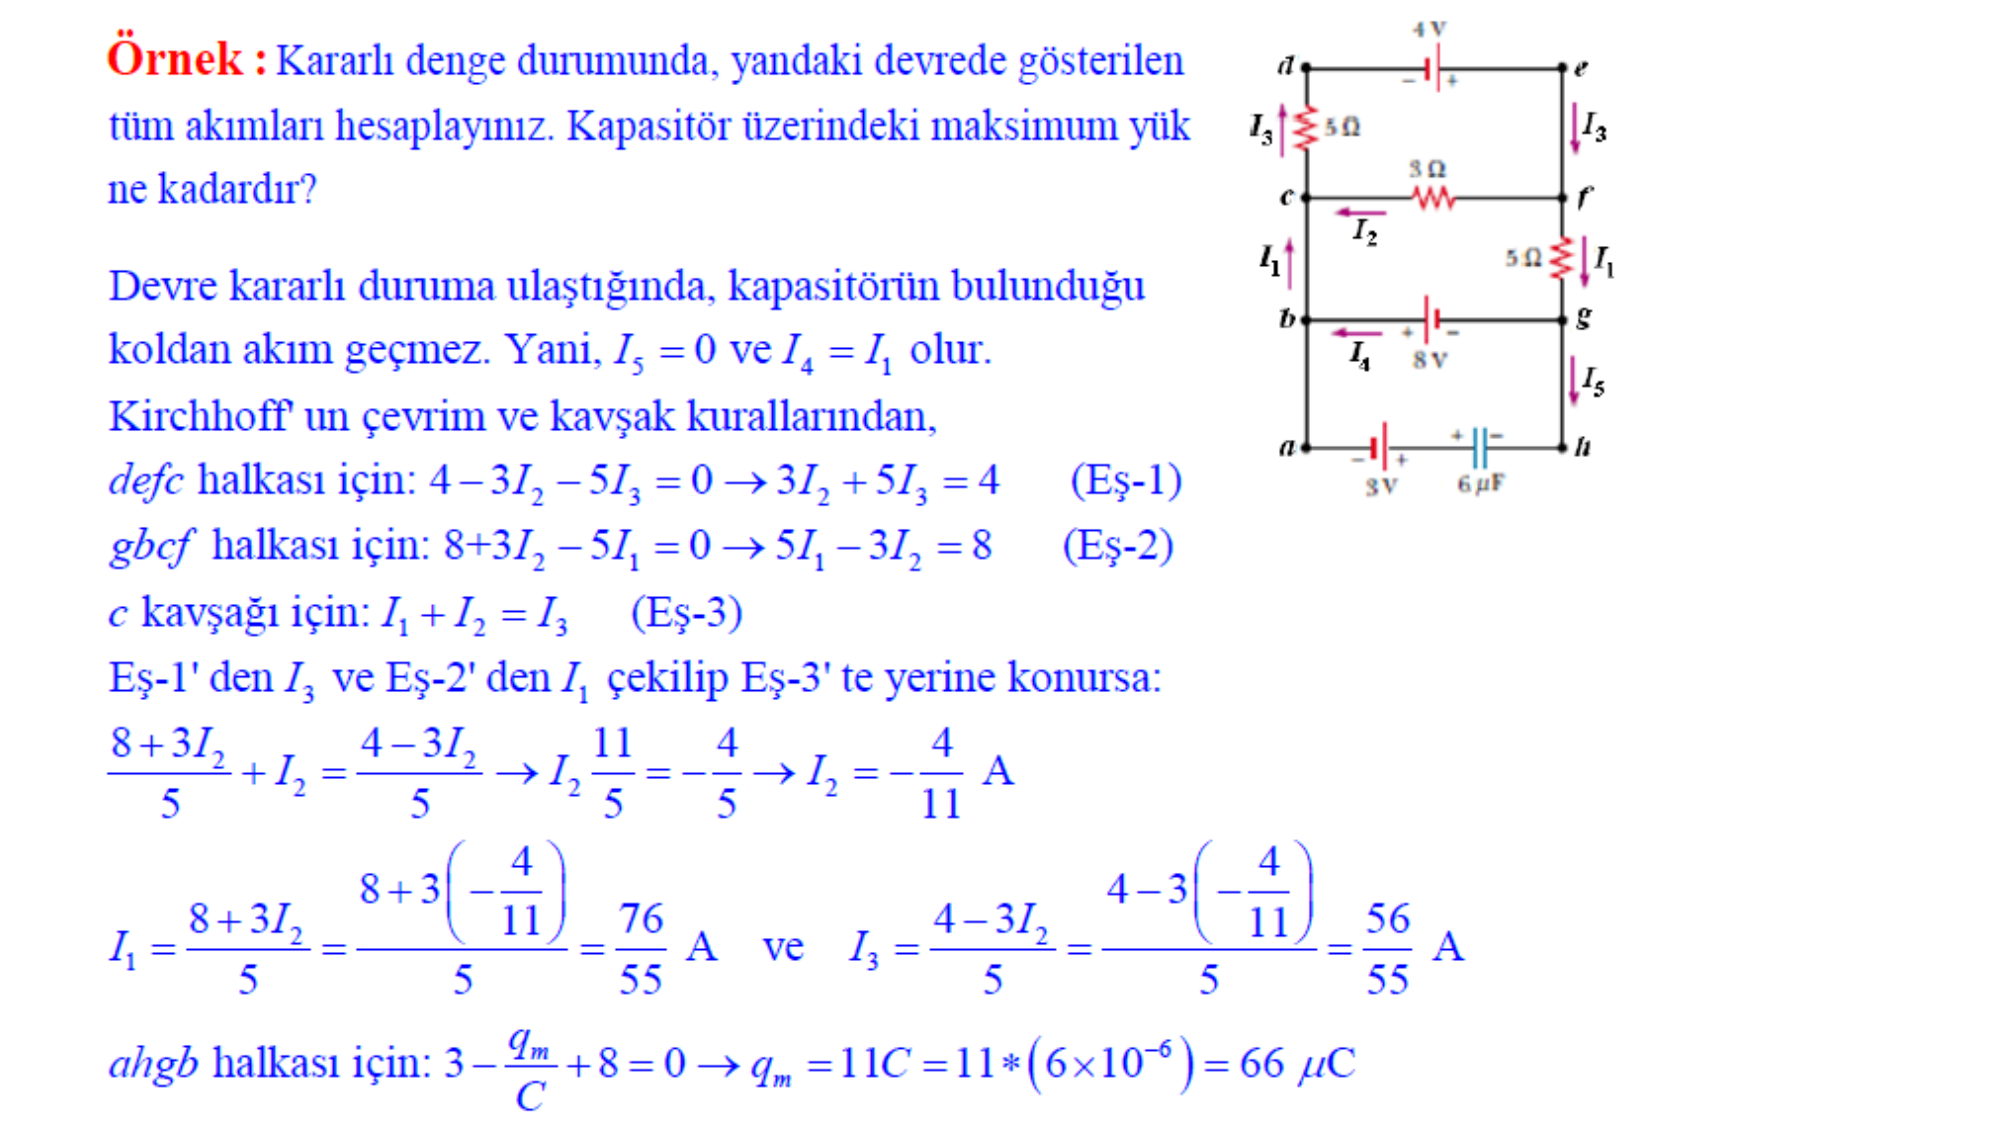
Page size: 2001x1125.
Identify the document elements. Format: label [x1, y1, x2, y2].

list [80, 0, 1646, 1125]
